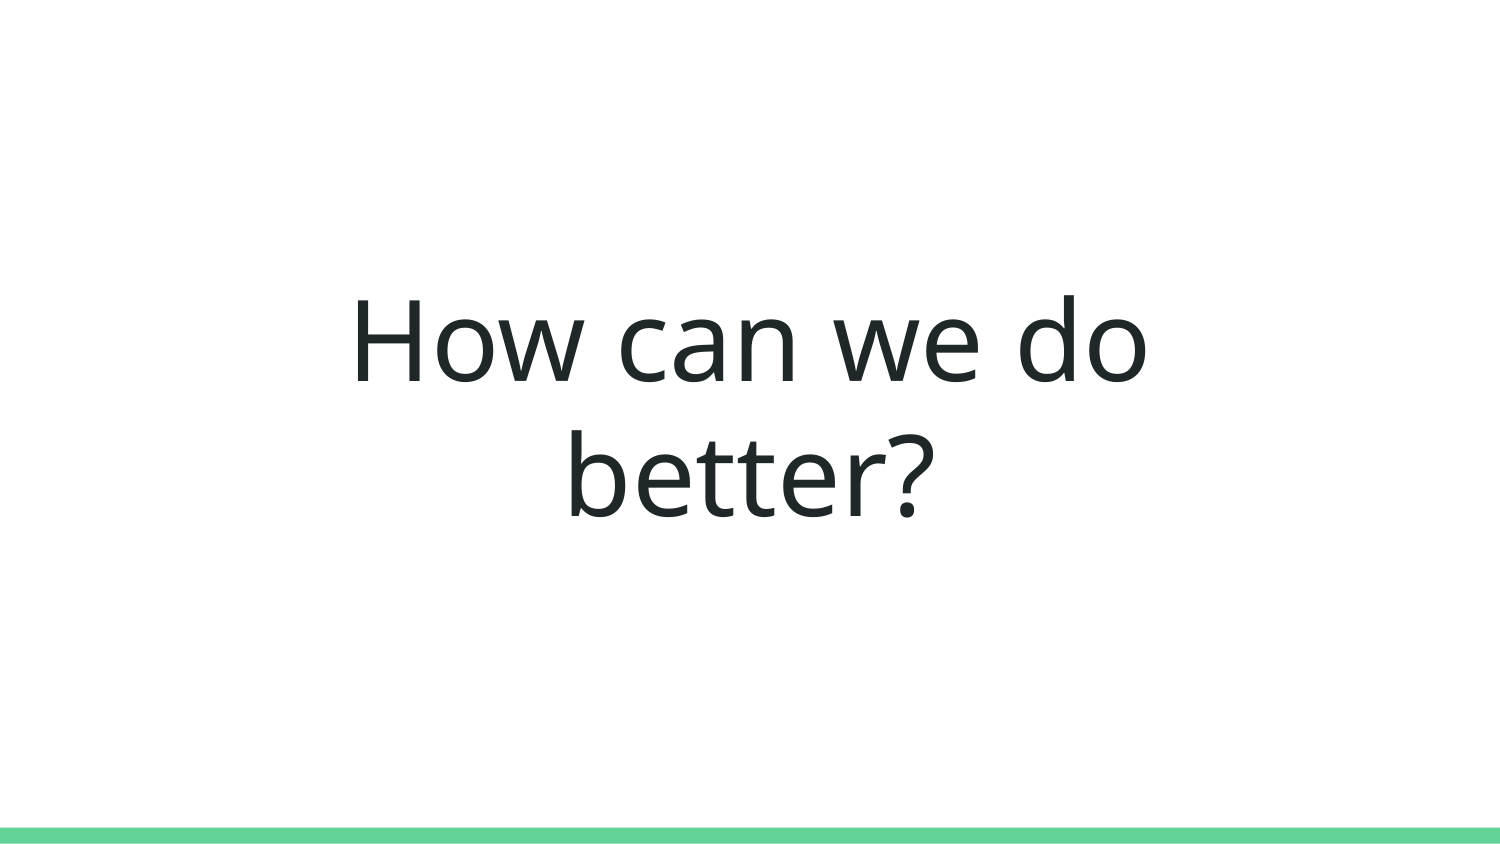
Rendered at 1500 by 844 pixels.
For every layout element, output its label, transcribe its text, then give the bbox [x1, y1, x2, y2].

title How can we do better? [171, 253, 1329, 591]
